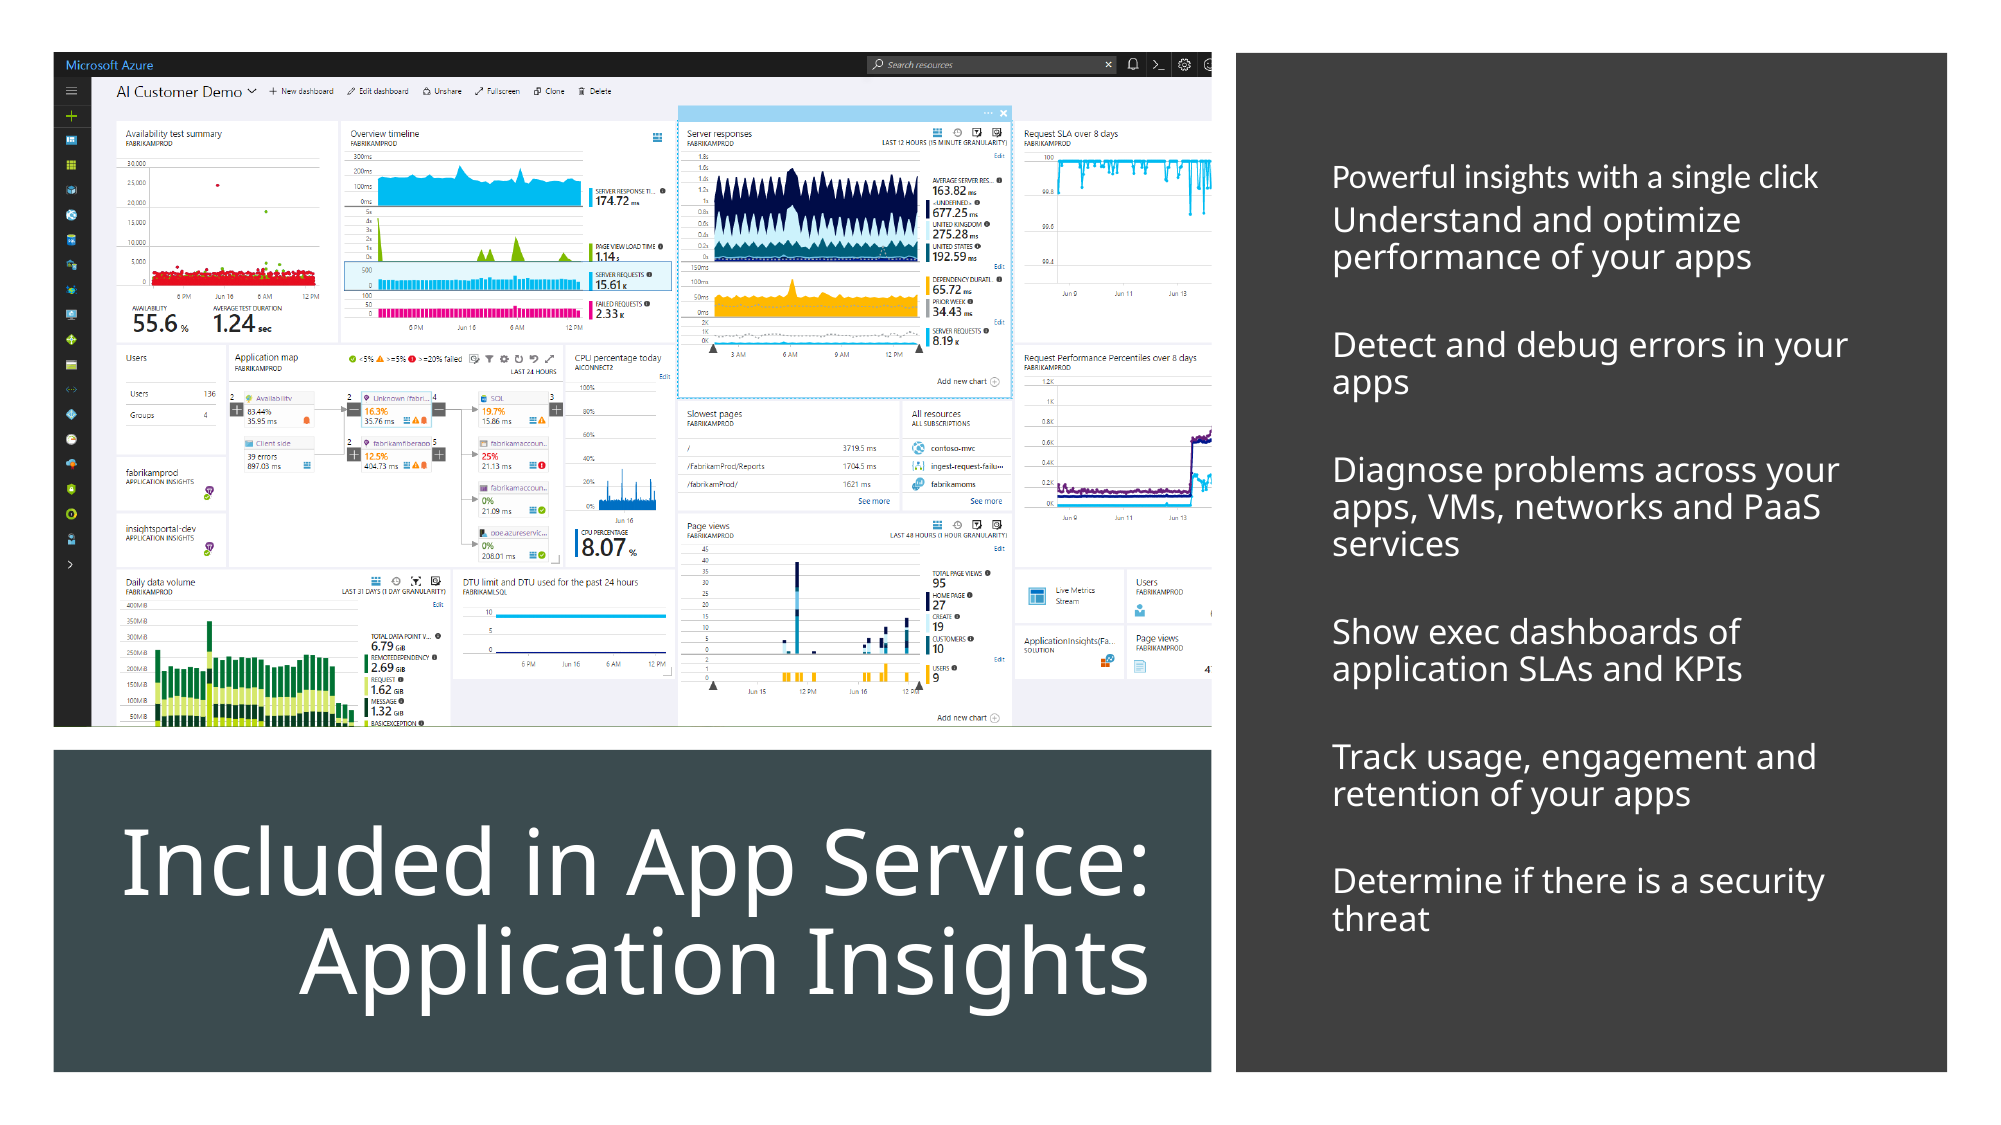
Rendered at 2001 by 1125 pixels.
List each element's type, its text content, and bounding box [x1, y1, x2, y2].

text_box Powerful insights with a single click Understand and optimize performance of your apps Detect and debug errors in your apps Diagnose problems across your apps, VMs, networks and PaaS services Show exec dashboards of application SLAs and KPIs Track usage, engagement and retention of your apps Determine if there is a security threat [1317, 150, 1879, 947]
text_box [1235, 52, 1948, 1073]
title Included in App Service: Application Insights [85, 782, 1168, 1049]
picture [53, 52, 1212, 727]
text_box [53, 749, 1212, 1073]
